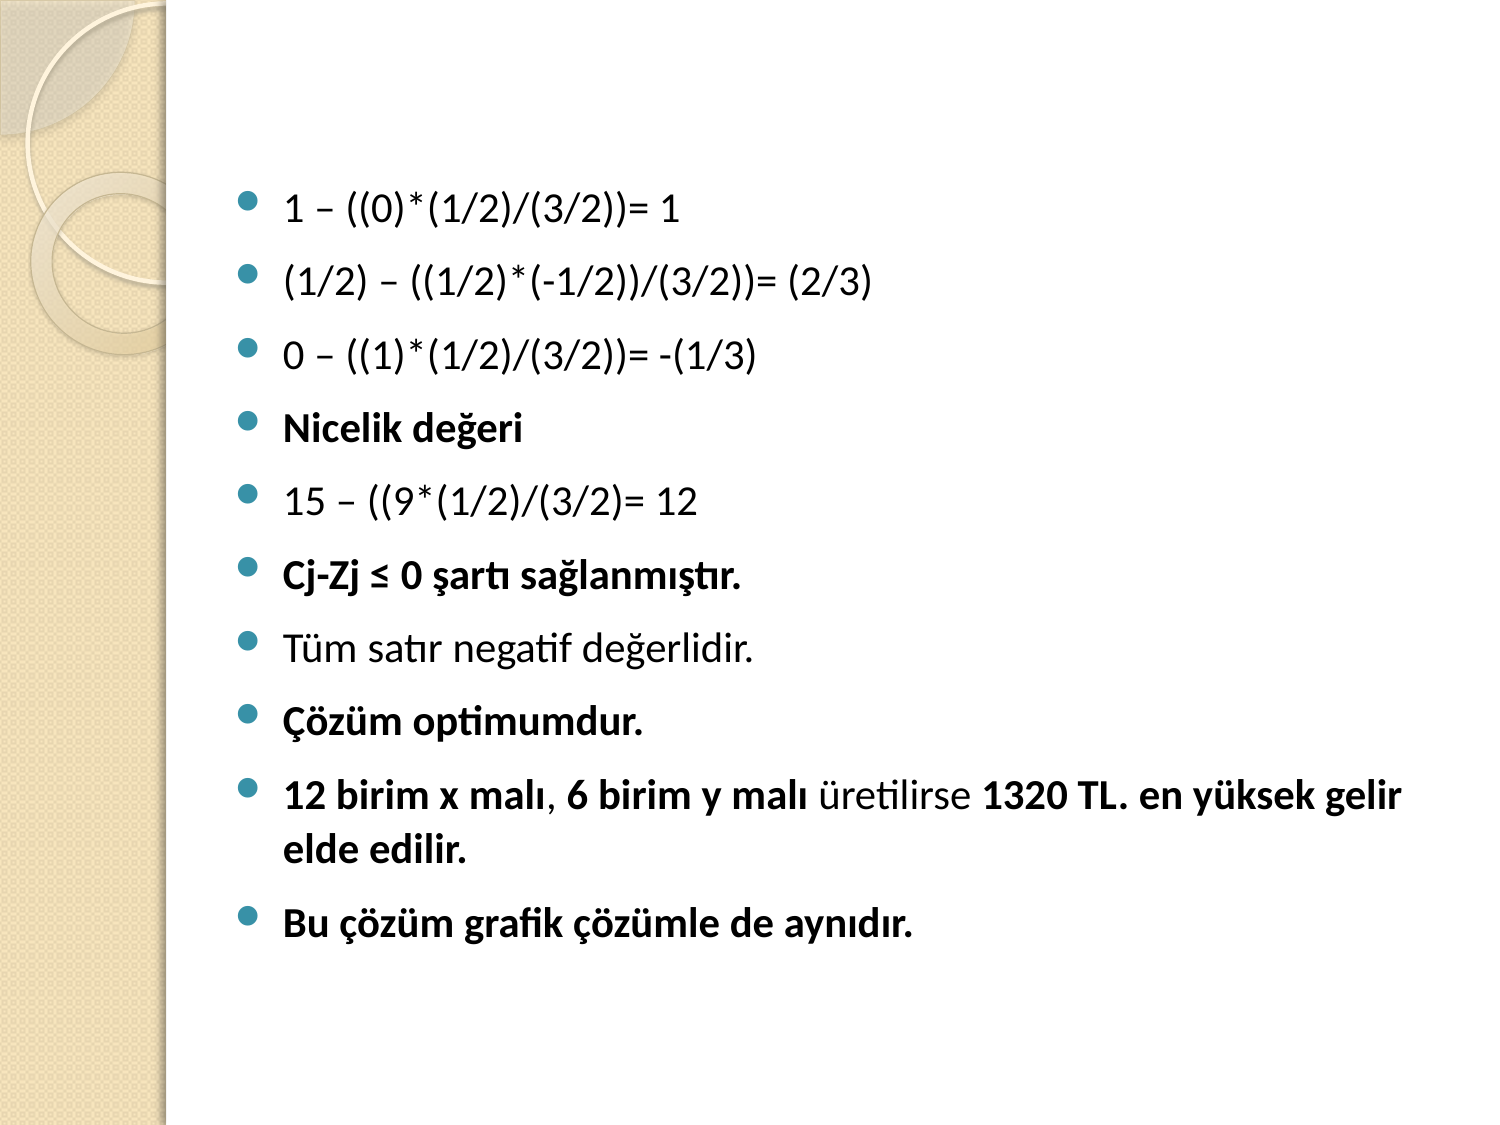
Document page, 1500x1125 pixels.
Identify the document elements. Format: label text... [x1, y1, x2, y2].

list 1 – ((0)*(1/2)/(3/2))= 1 (1/2) – ((1/2)*(-1/2))/(3/2))= (2/3) 0 – ((1)*(1/2)/(3/2))= -(1/3) Nicelik değeri 15 – ((9*(1/2)/(3/2)= 12 Cj-Zj ≤ 0 şartı sağlanmıştır. Tüm satır negatif değerlidir. Çözüm optimumdur. 12 birim x malı, 6 birim y malı üretilirse 1320 TL. en yüksek gelir elde edilir. Bu çözüm grafik çözümle de aynıdır. [206, 168, 1437, 957]
